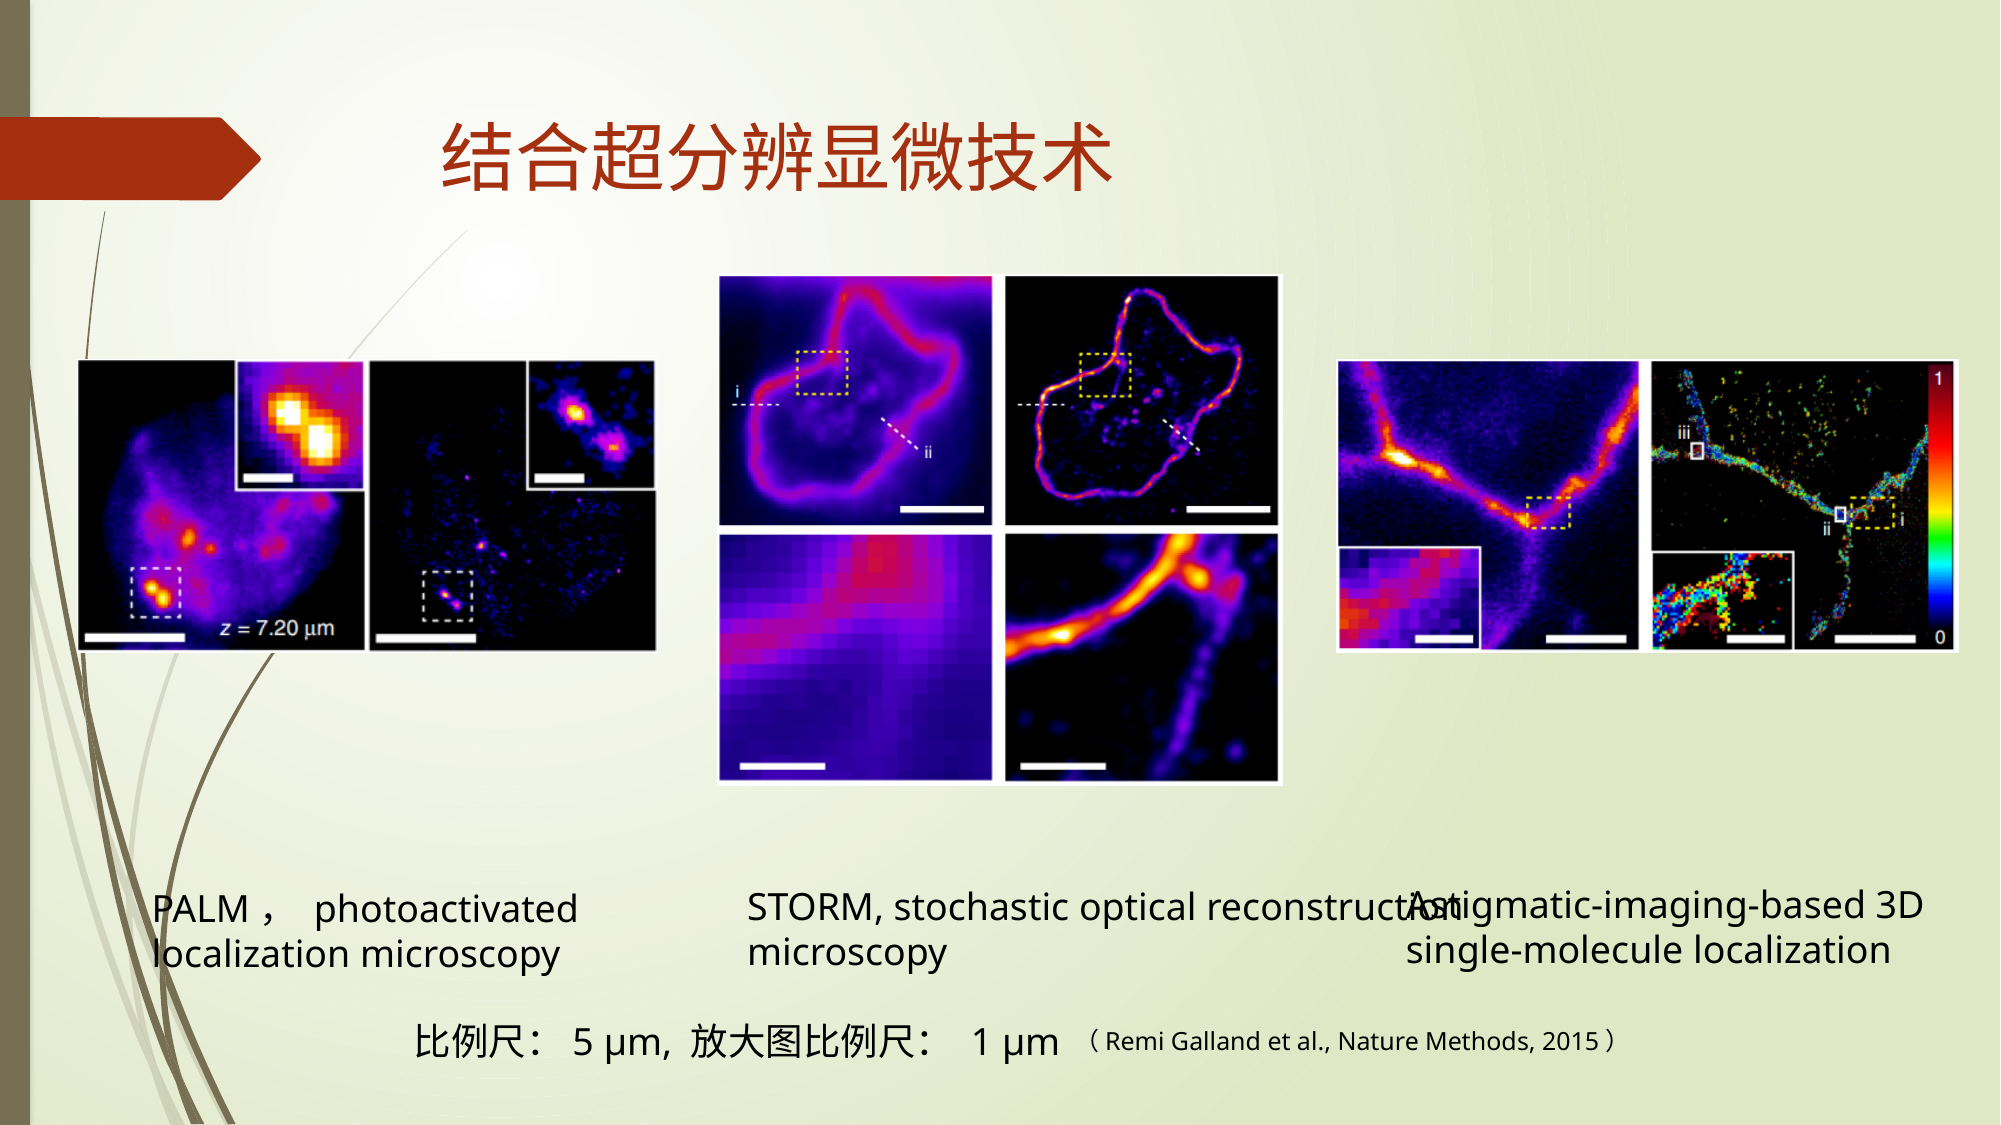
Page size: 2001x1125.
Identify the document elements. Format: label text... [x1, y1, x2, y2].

picture [717, 274, 1283, 786]
text_box PALM， photoactivated localization microscopy [136, 877, 693, 983]
text_box STORM, stochastic optical reconstruction microscopy [732, 875, 1483, 980]
picture [76, 359, 659, 653]
text_box （Remi Galland et al., Nature Methods, 2015） [1059, 1018, 1646, 1063]
text_box Astigmatic-imaging-based 3D single-molecule localization [1391, 873, 1996, 979]
title 结合超分辨显微技术 [425, 102, 1888, 227]
text_box 比例尺：5 μm, 放大图比例尺： 1 μm [398, 1010, 1075, 1071]
picture [1335, 359, 1959, 653]
